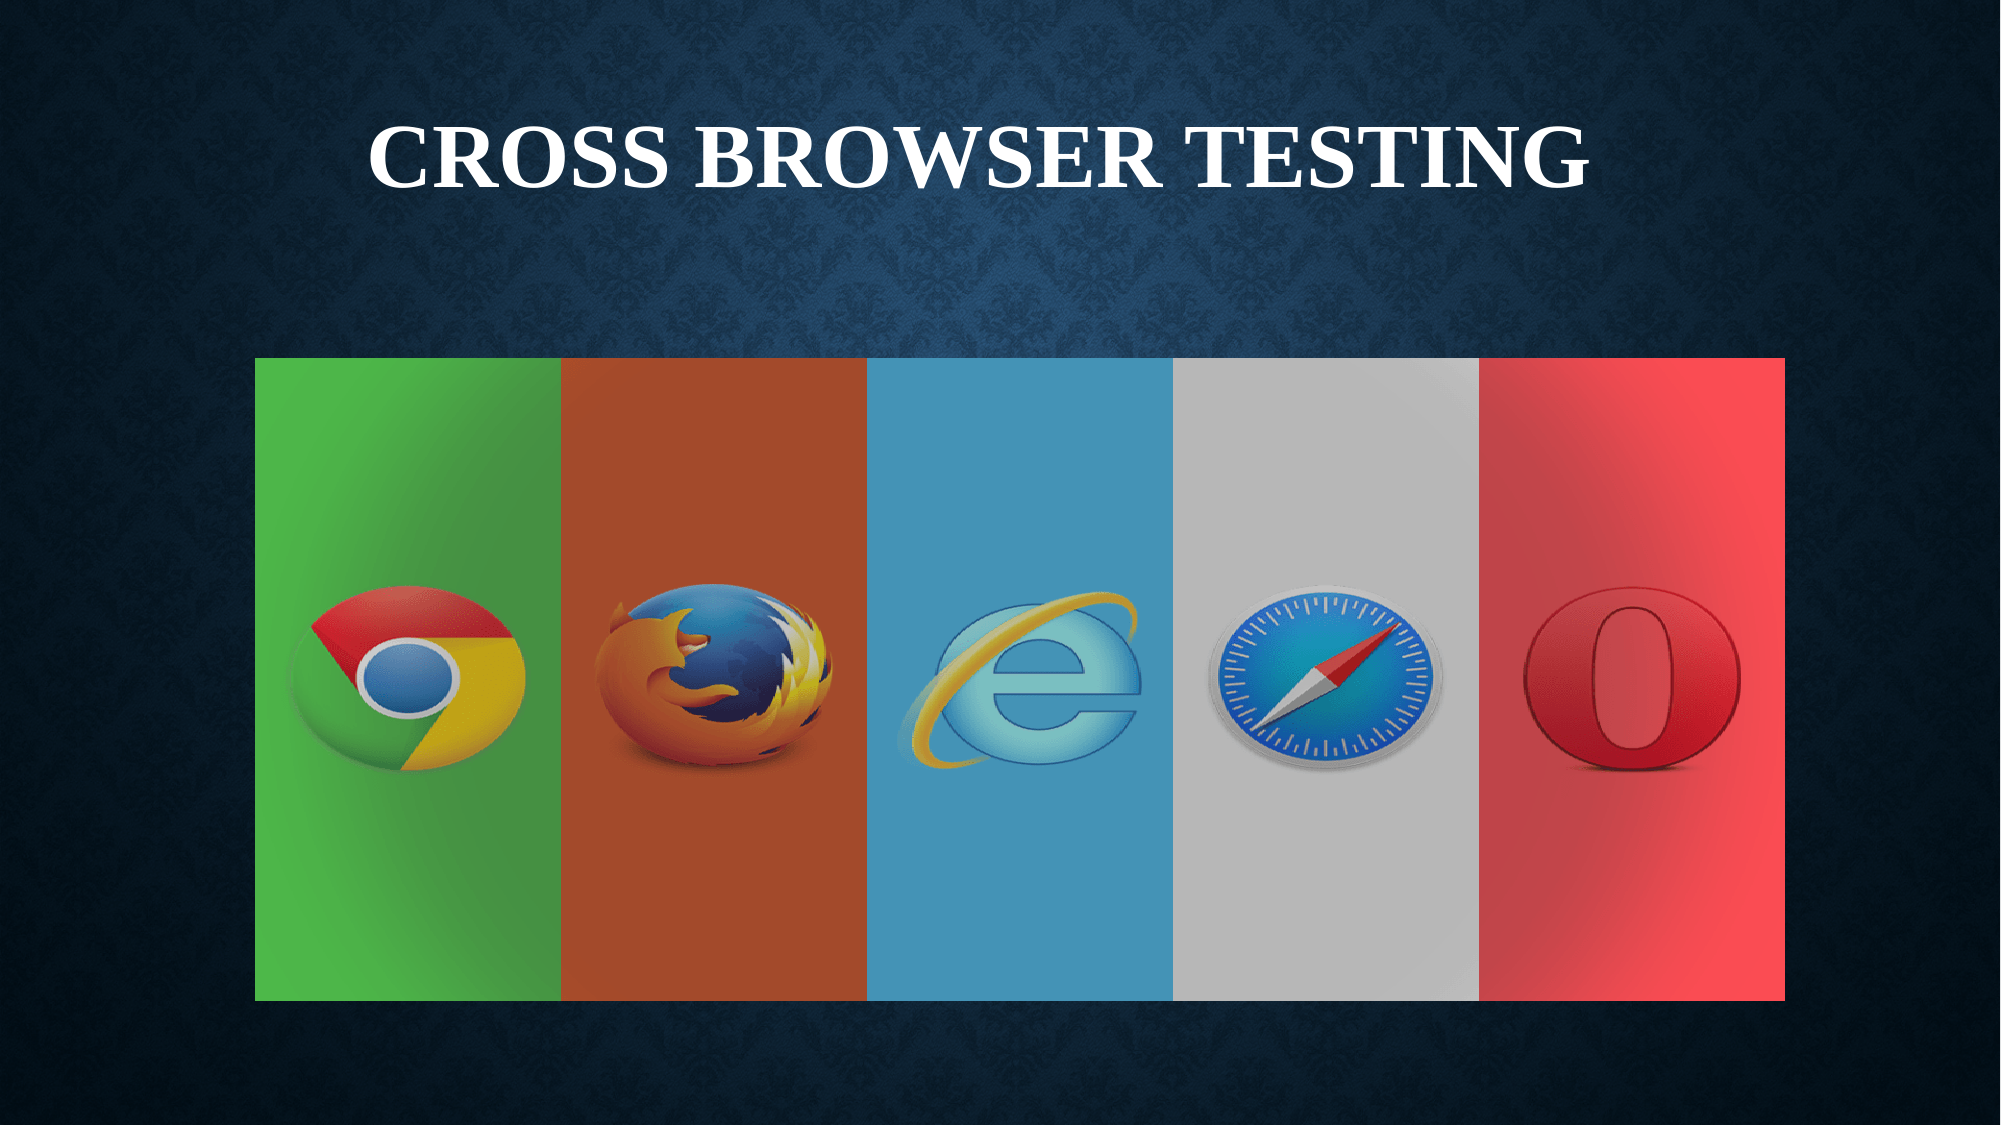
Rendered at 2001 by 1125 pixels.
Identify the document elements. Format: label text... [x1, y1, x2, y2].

title Cross browser testing [307, 83, 1652, 215]
picture [254, 358, 1785, 1002]
